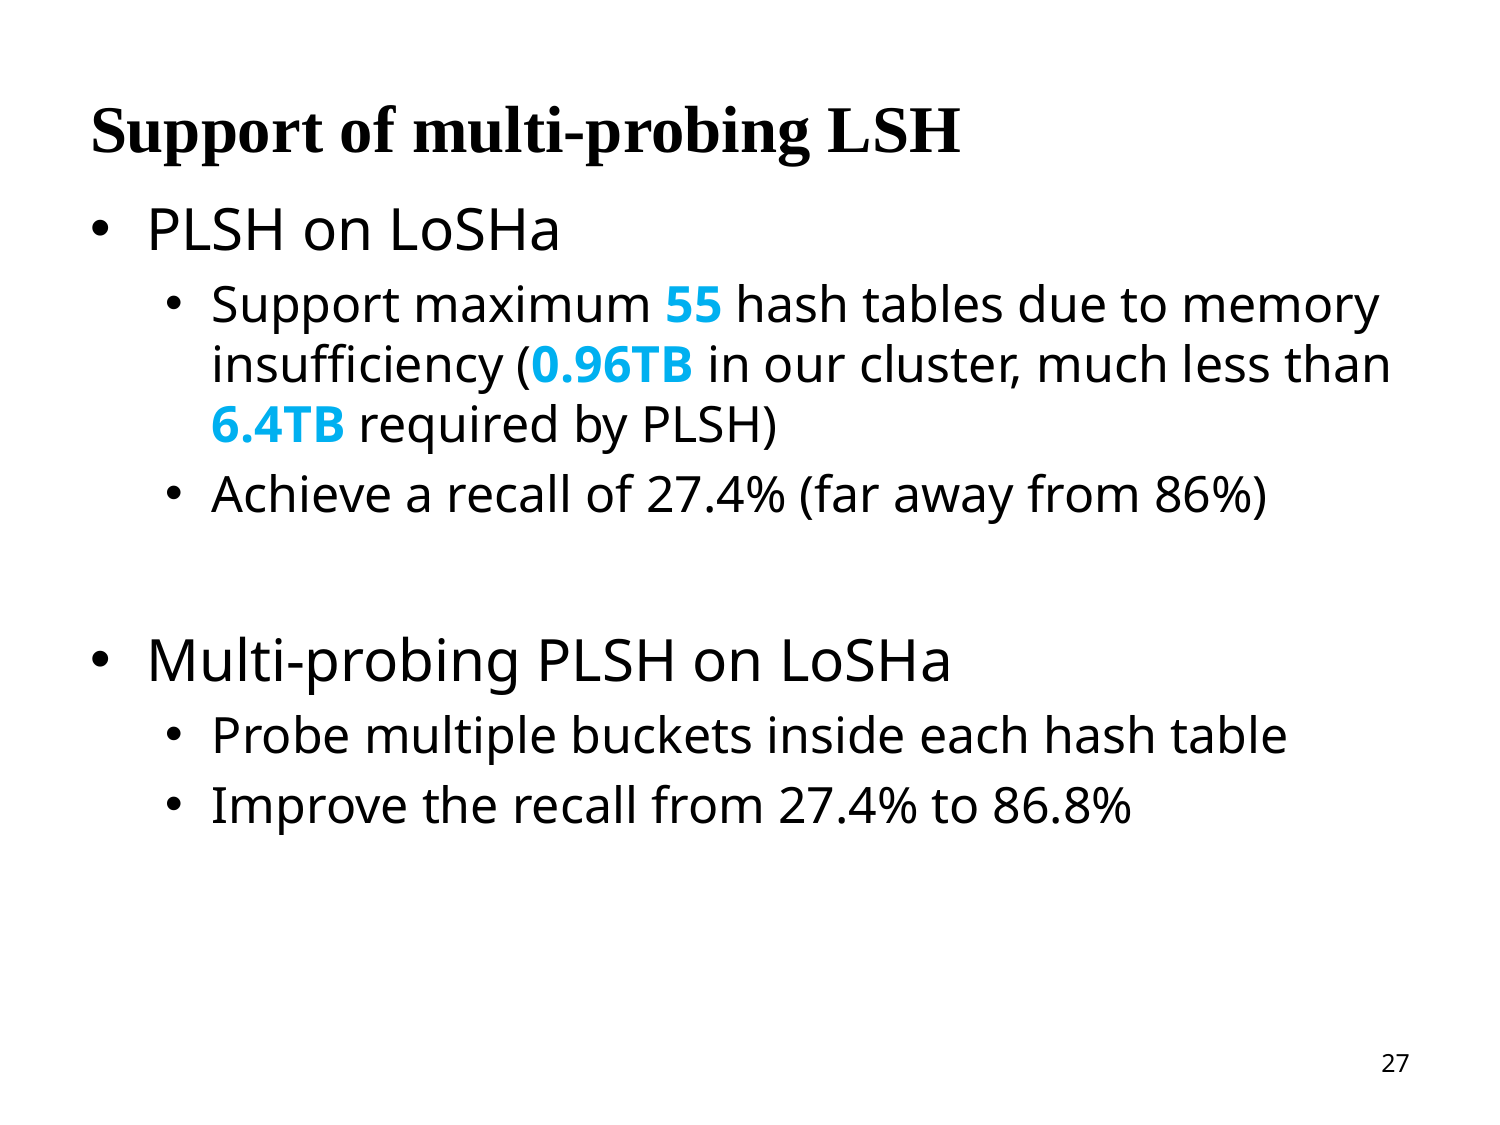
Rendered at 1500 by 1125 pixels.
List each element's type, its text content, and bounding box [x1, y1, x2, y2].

slide_number 27 [1074, 1034, 1425, 1094]
title Support of multi-probing LSH [75, 78, 1425, 174]
list PLSH on LoSHa Support maximum 55 hash tables due to memory insufficiency (0.96TB in our cluster, much less than 6.4TB required by PLSH) Achieve a recall of 27.4% (far away from 86%) Multi-probing PLSH on LoSHa Probe multiple buckets inside each hash table Improve the recall from 27.4% to 86.8% [75, 184, 1425, 1012]
